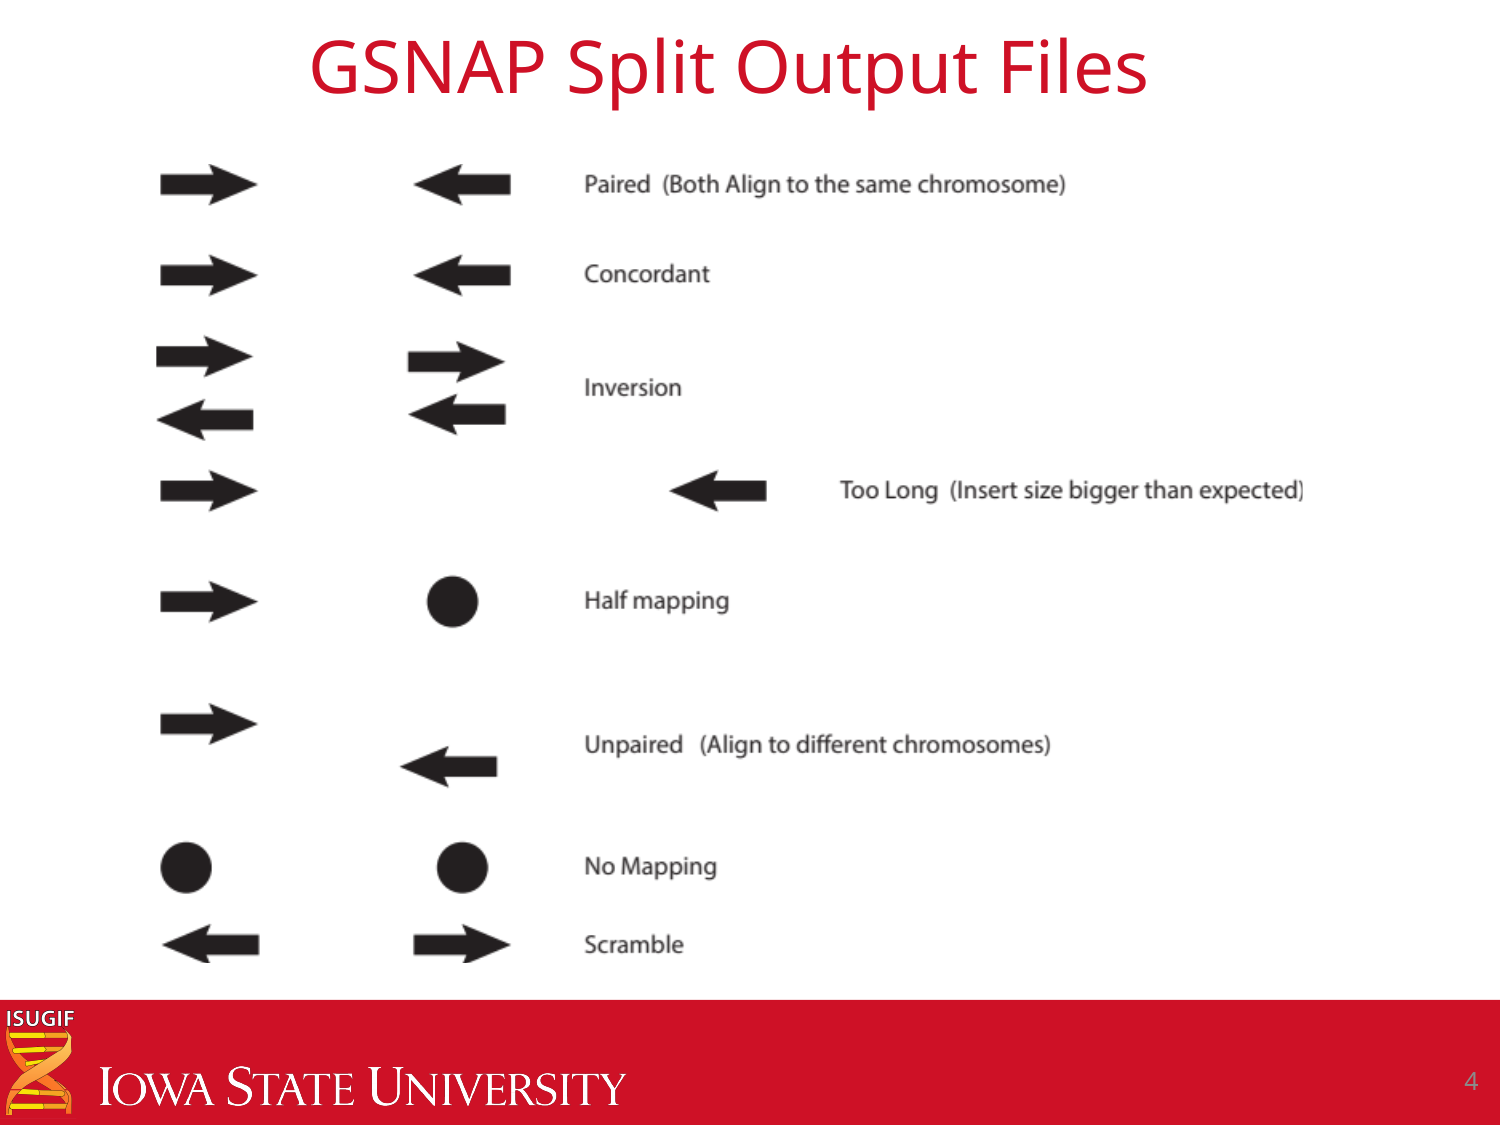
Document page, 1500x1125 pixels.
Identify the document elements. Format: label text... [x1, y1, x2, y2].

picture [0, 1006, 77, 1119]
title GSNAP Split Output Files [91, 12, 1367, 116]
picture [156, 164, 1303, 964]
picture [99, 1066, 627, 1110]
